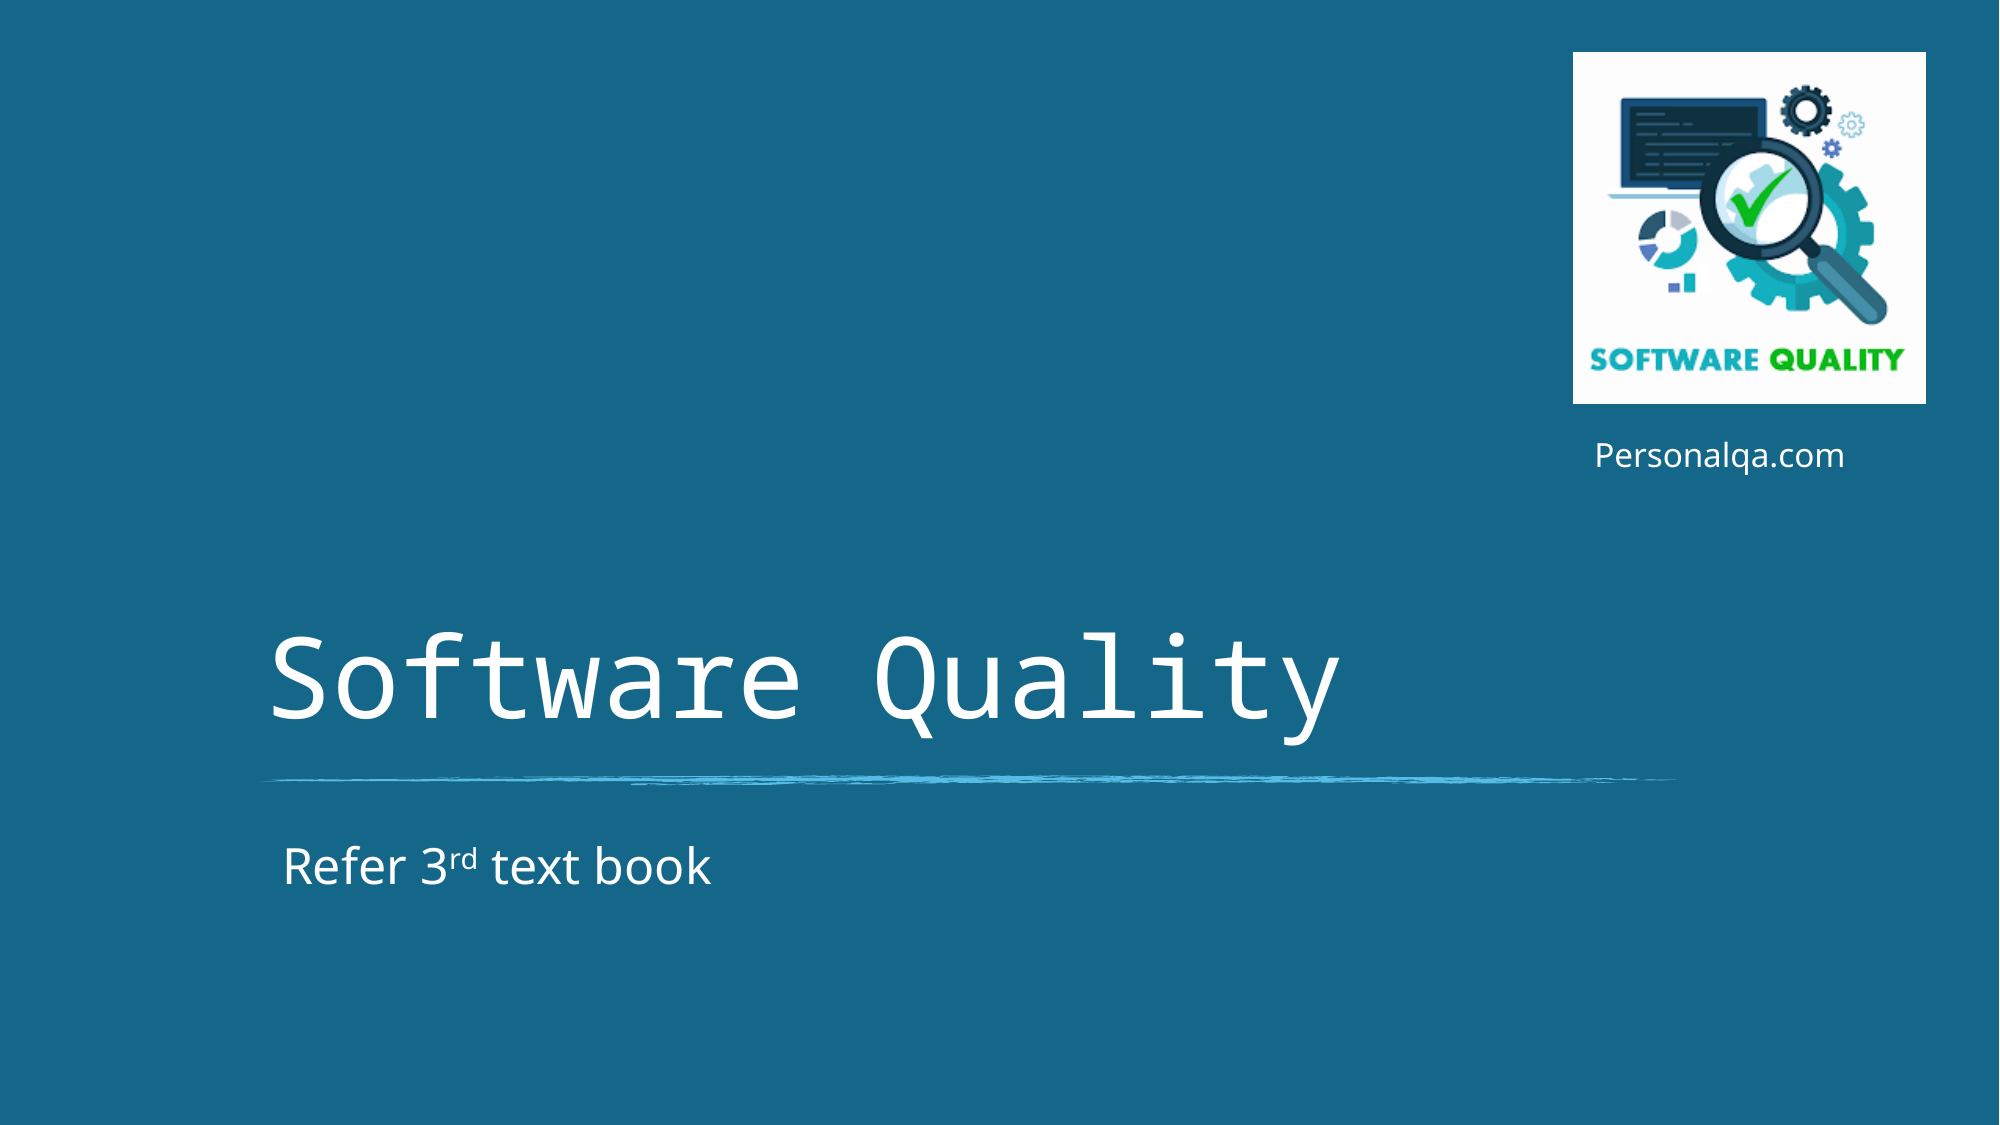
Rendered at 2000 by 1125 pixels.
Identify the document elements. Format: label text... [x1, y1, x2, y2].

picture [1573, 52, 1926, 405]
text_box Personalqa.com [1579, 431, 1932, 482]
title Software Quality [249, 312, 1750, 750]
text_box Refer 3rd text book [267, 834, 1638, 903]
